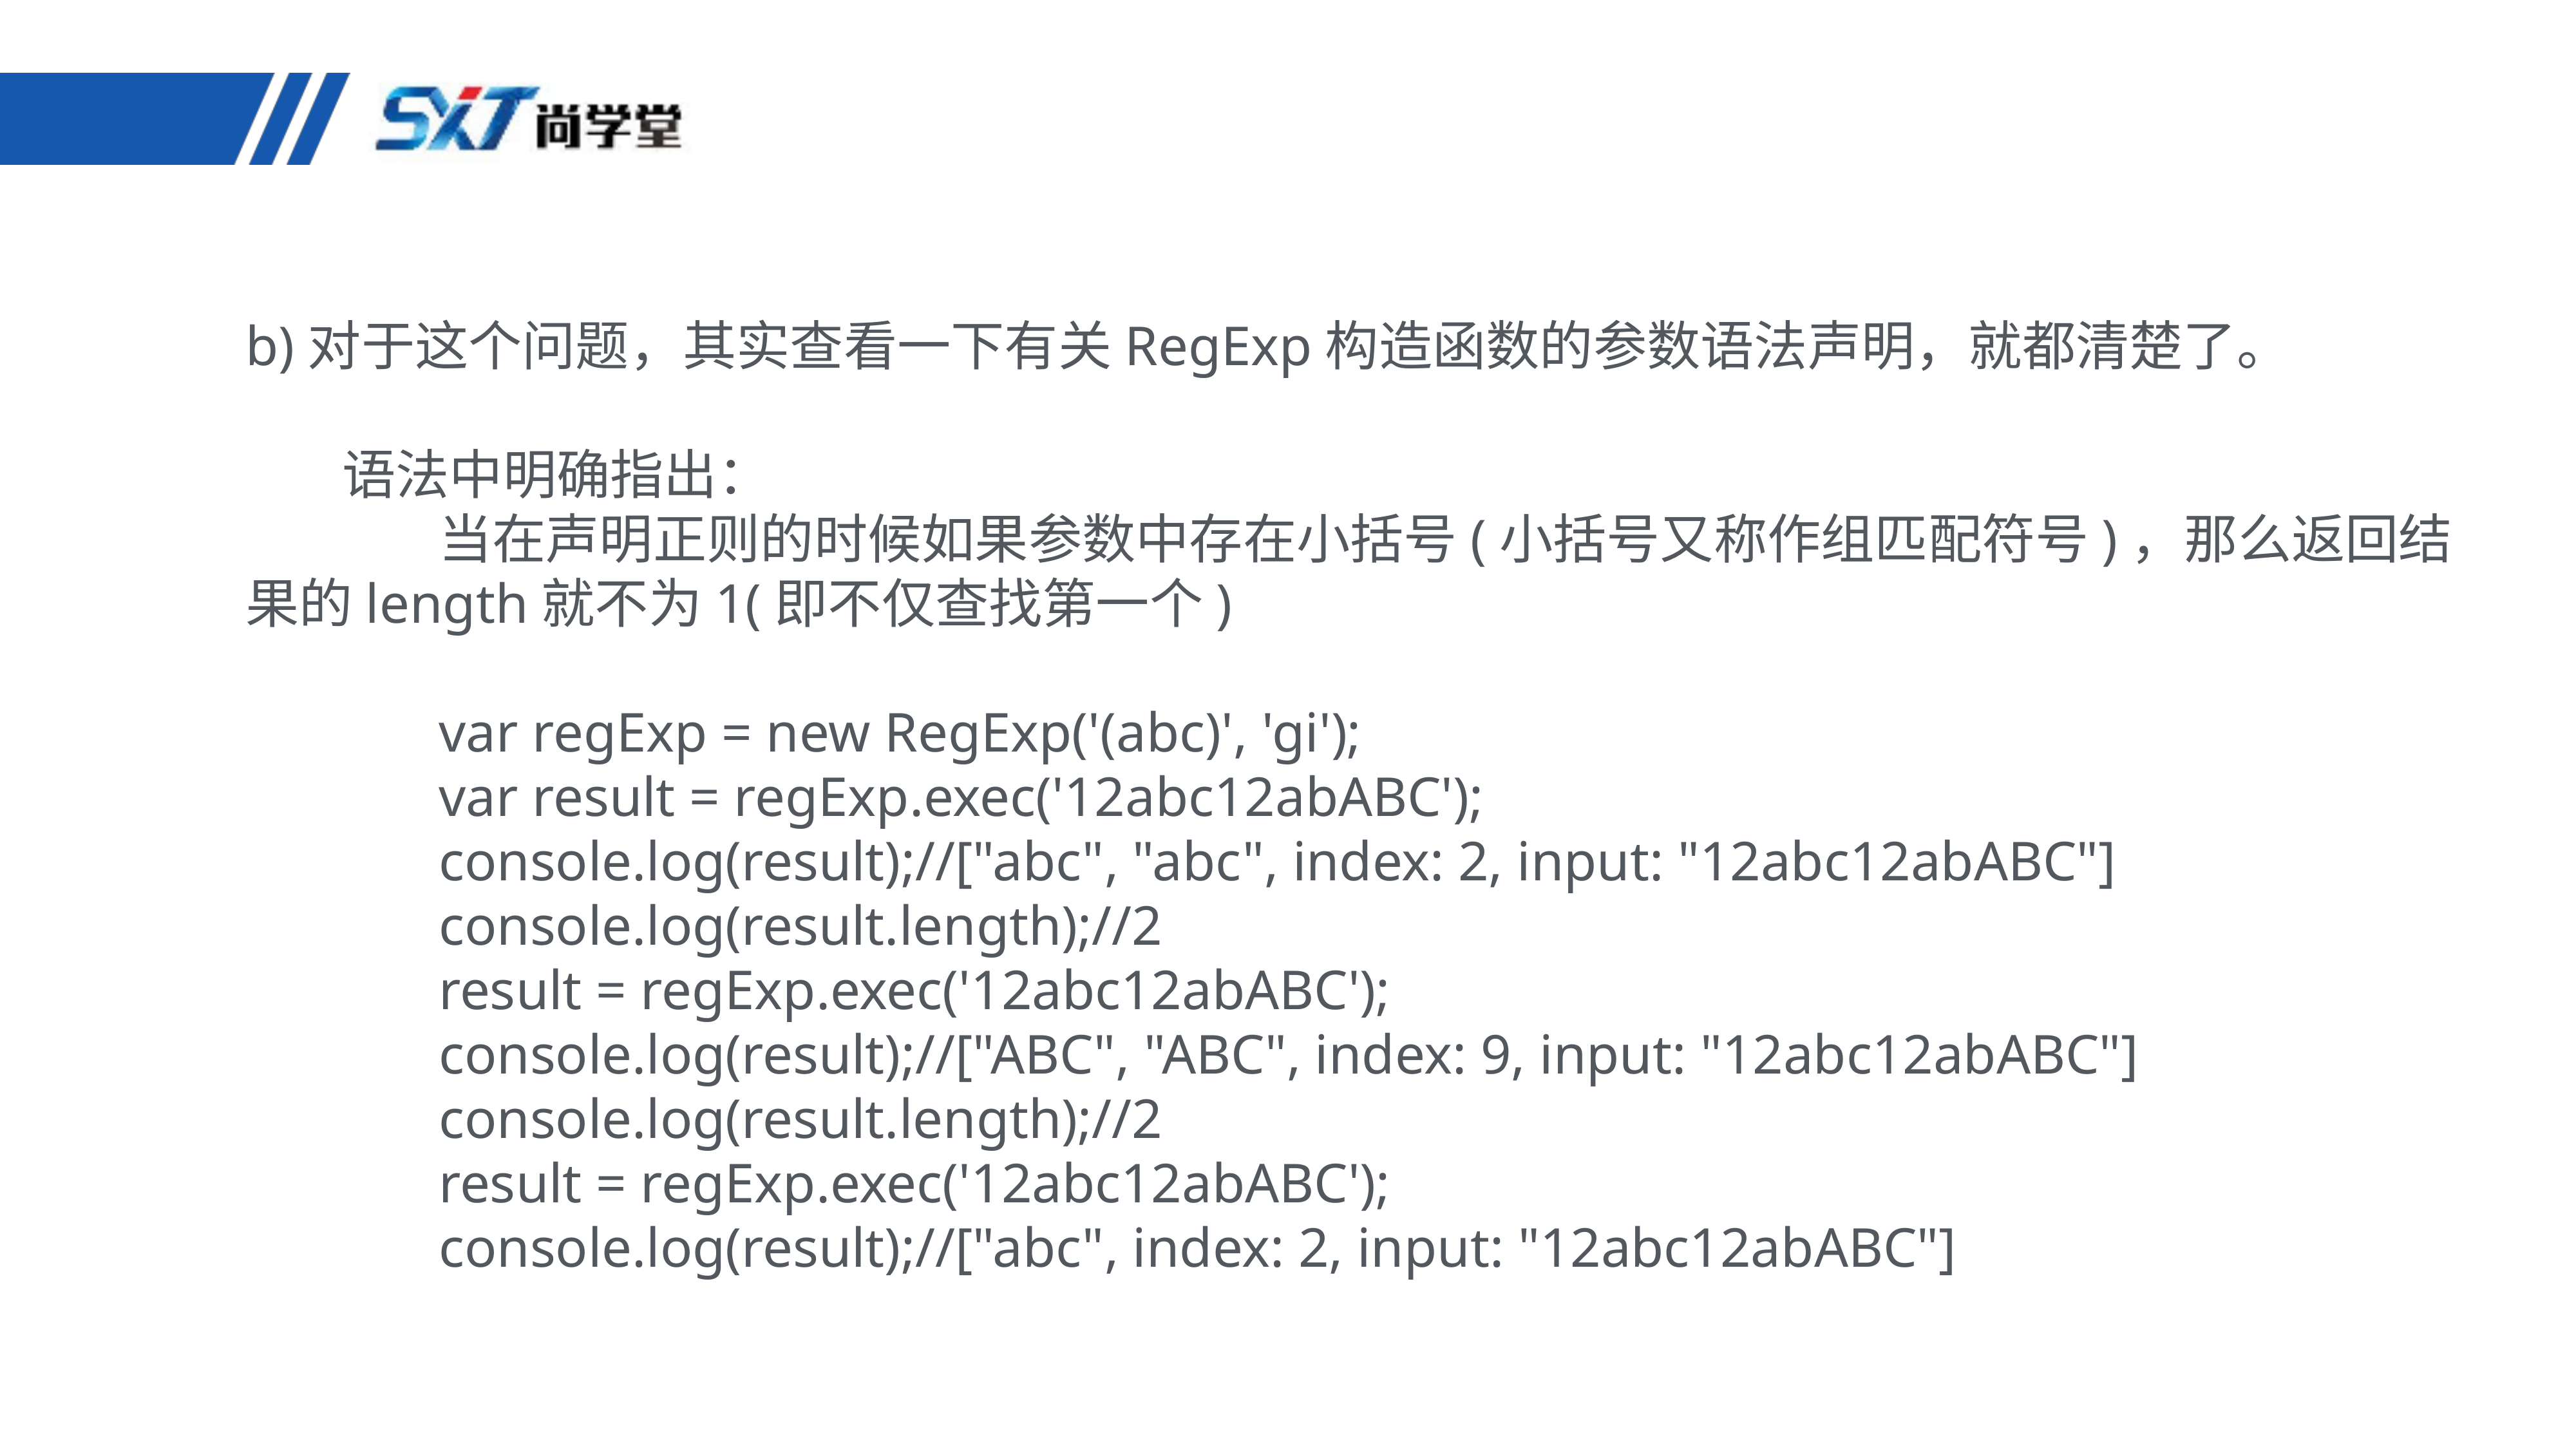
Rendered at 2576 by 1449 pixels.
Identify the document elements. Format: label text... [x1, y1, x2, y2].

picture [0, 73, 350, 165]
picture [359, 17, 699, 242]
text_box b)对于这个问题，其实查看一下有关RegExp构造函数的参数语法声明，就都清楚了。 语法中明确指出： 当在声明正则的时候如果参数中存在小括号(小括号又称作组匹配符号)，那么返回结果的length就不为1(即不仅查找第一个) var regExp = new RegExp('(abc)', 'gi'); var result = regExp.exec('12abc12abABC'); console.log(result);//["abc", "abc", index: 2, input: "12abc12abABC"] console.log(result.length);//2 result = regExp.exec('12abc12abABC'); console.log(result);//["ABC", "ABC", index: 9, input: "12abc12abABC"] console.log(result.length);//2 result = regExp.exec('12abc12abABC'); console.log(result);//["abc", index: 2, input: "12abc12abABC"] [236, 307, 2483, 1283]
